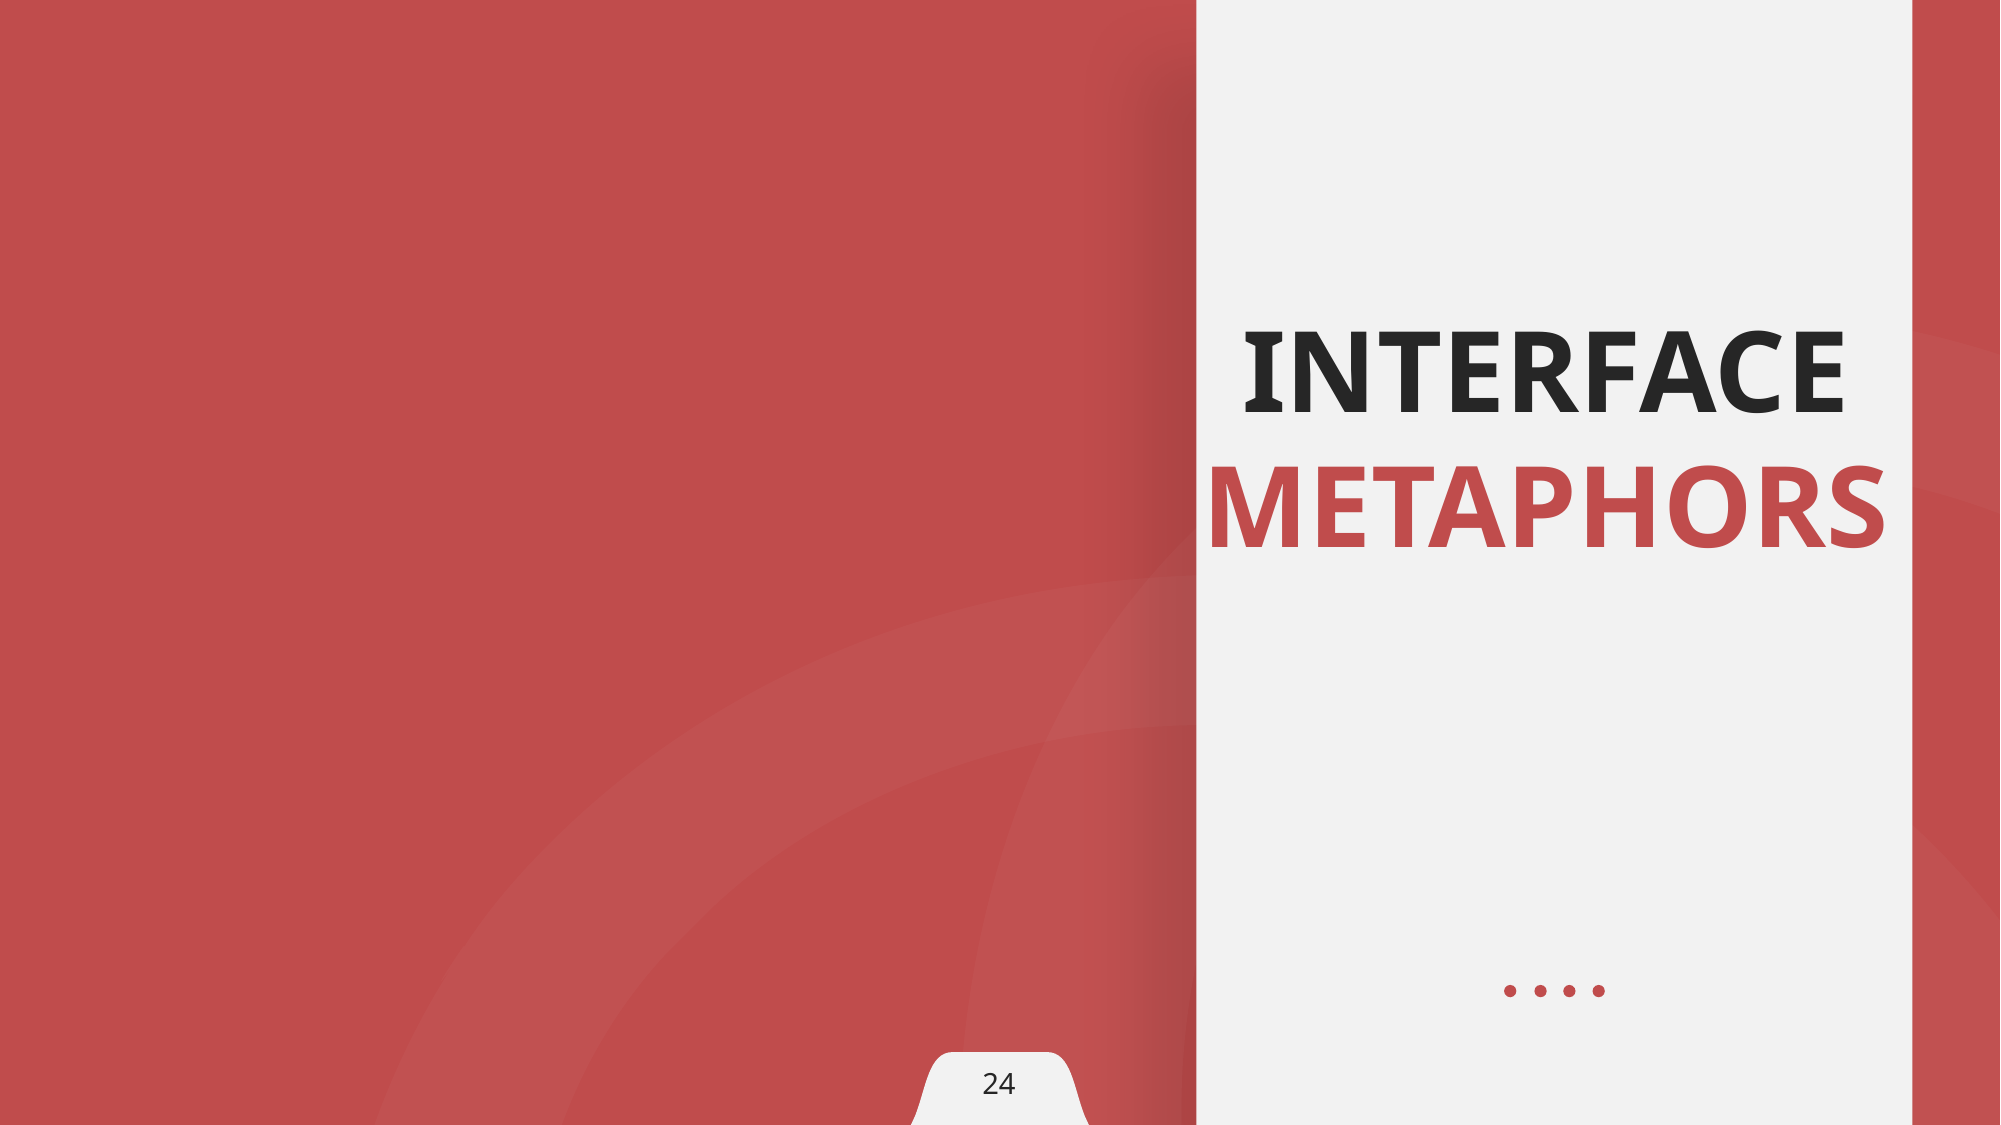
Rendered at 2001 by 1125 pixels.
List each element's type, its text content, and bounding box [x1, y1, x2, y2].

text_box INTERFACE METAPHORS [1178, 292, 1913, 578]
slide_number 24 [774, 1055, 1225, 1116]
